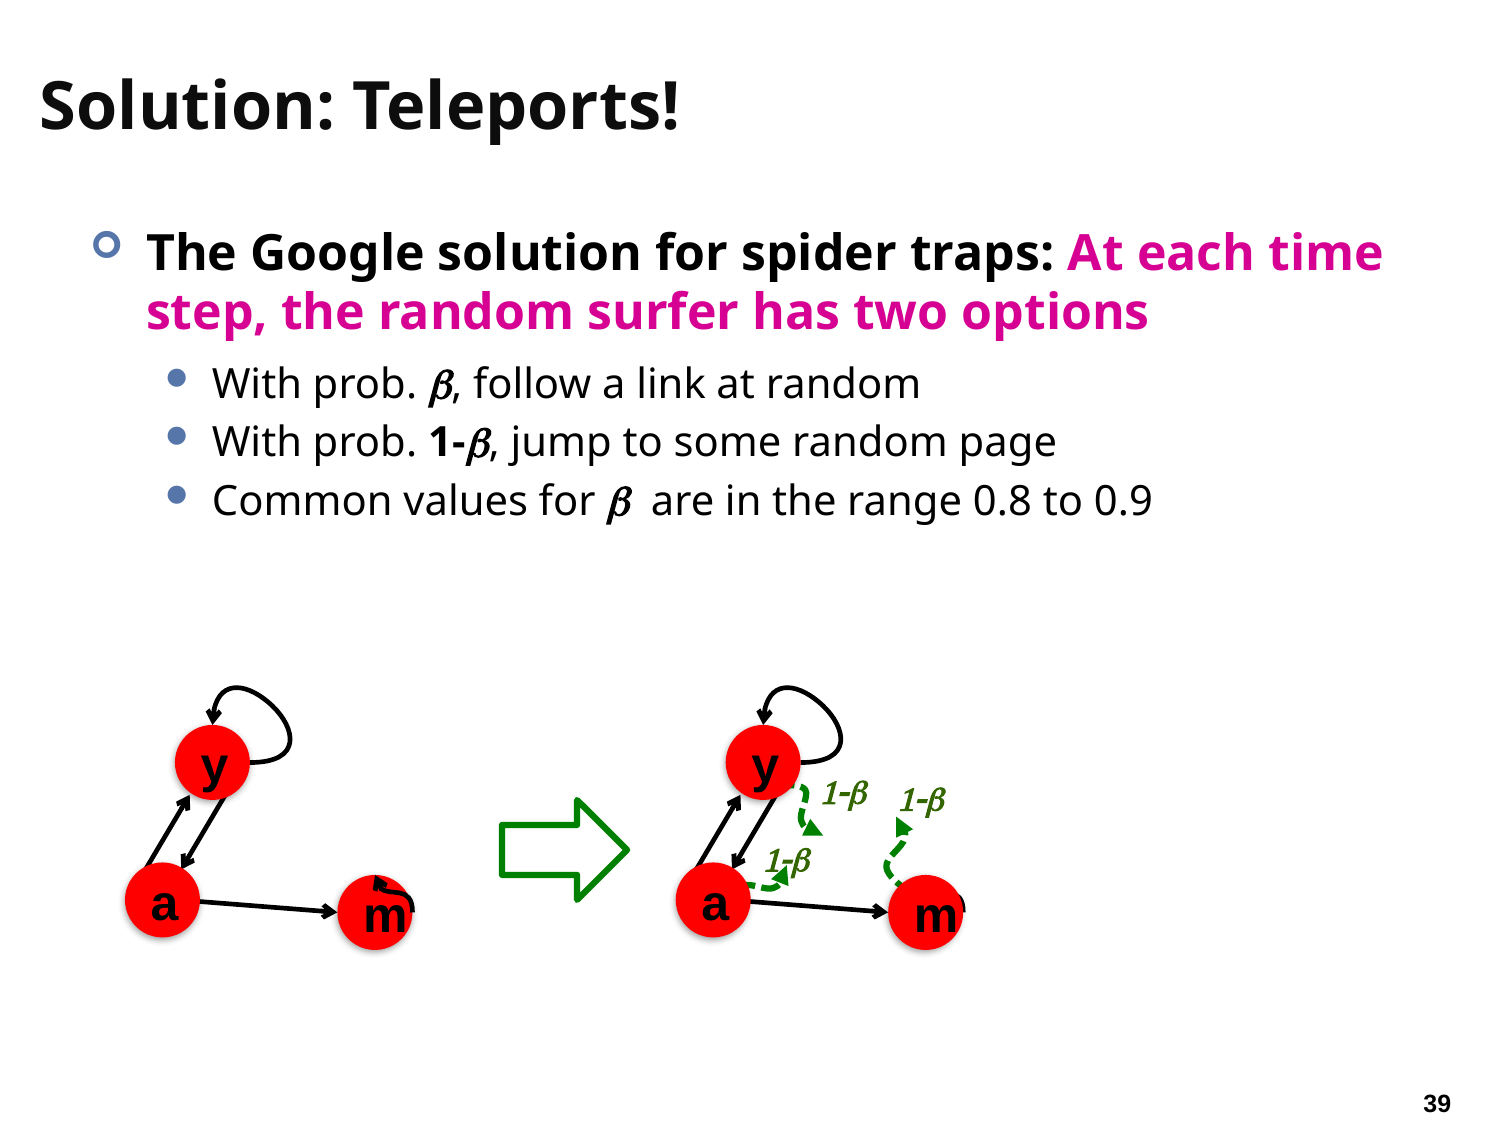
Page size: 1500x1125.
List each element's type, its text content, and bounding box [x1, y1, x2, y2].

list The Google solution for spider traps: At each time step, the random surfer has two options With prob. , follow a link at random With prob. 1-, jump to some random page Common values for  are in the range 0.8 to 0.9 [74, 212, 1476, 1076]
slide_number 39 [1345, 1080, 1467, 1125]
title Solution: Teleports! [24, 18, 1451, 188]
text_box [501, 799, 628, 901]
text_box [374, 874, 413, 913]
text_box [675, 724, 964, 951]
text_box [124, 724, 413, 951]
